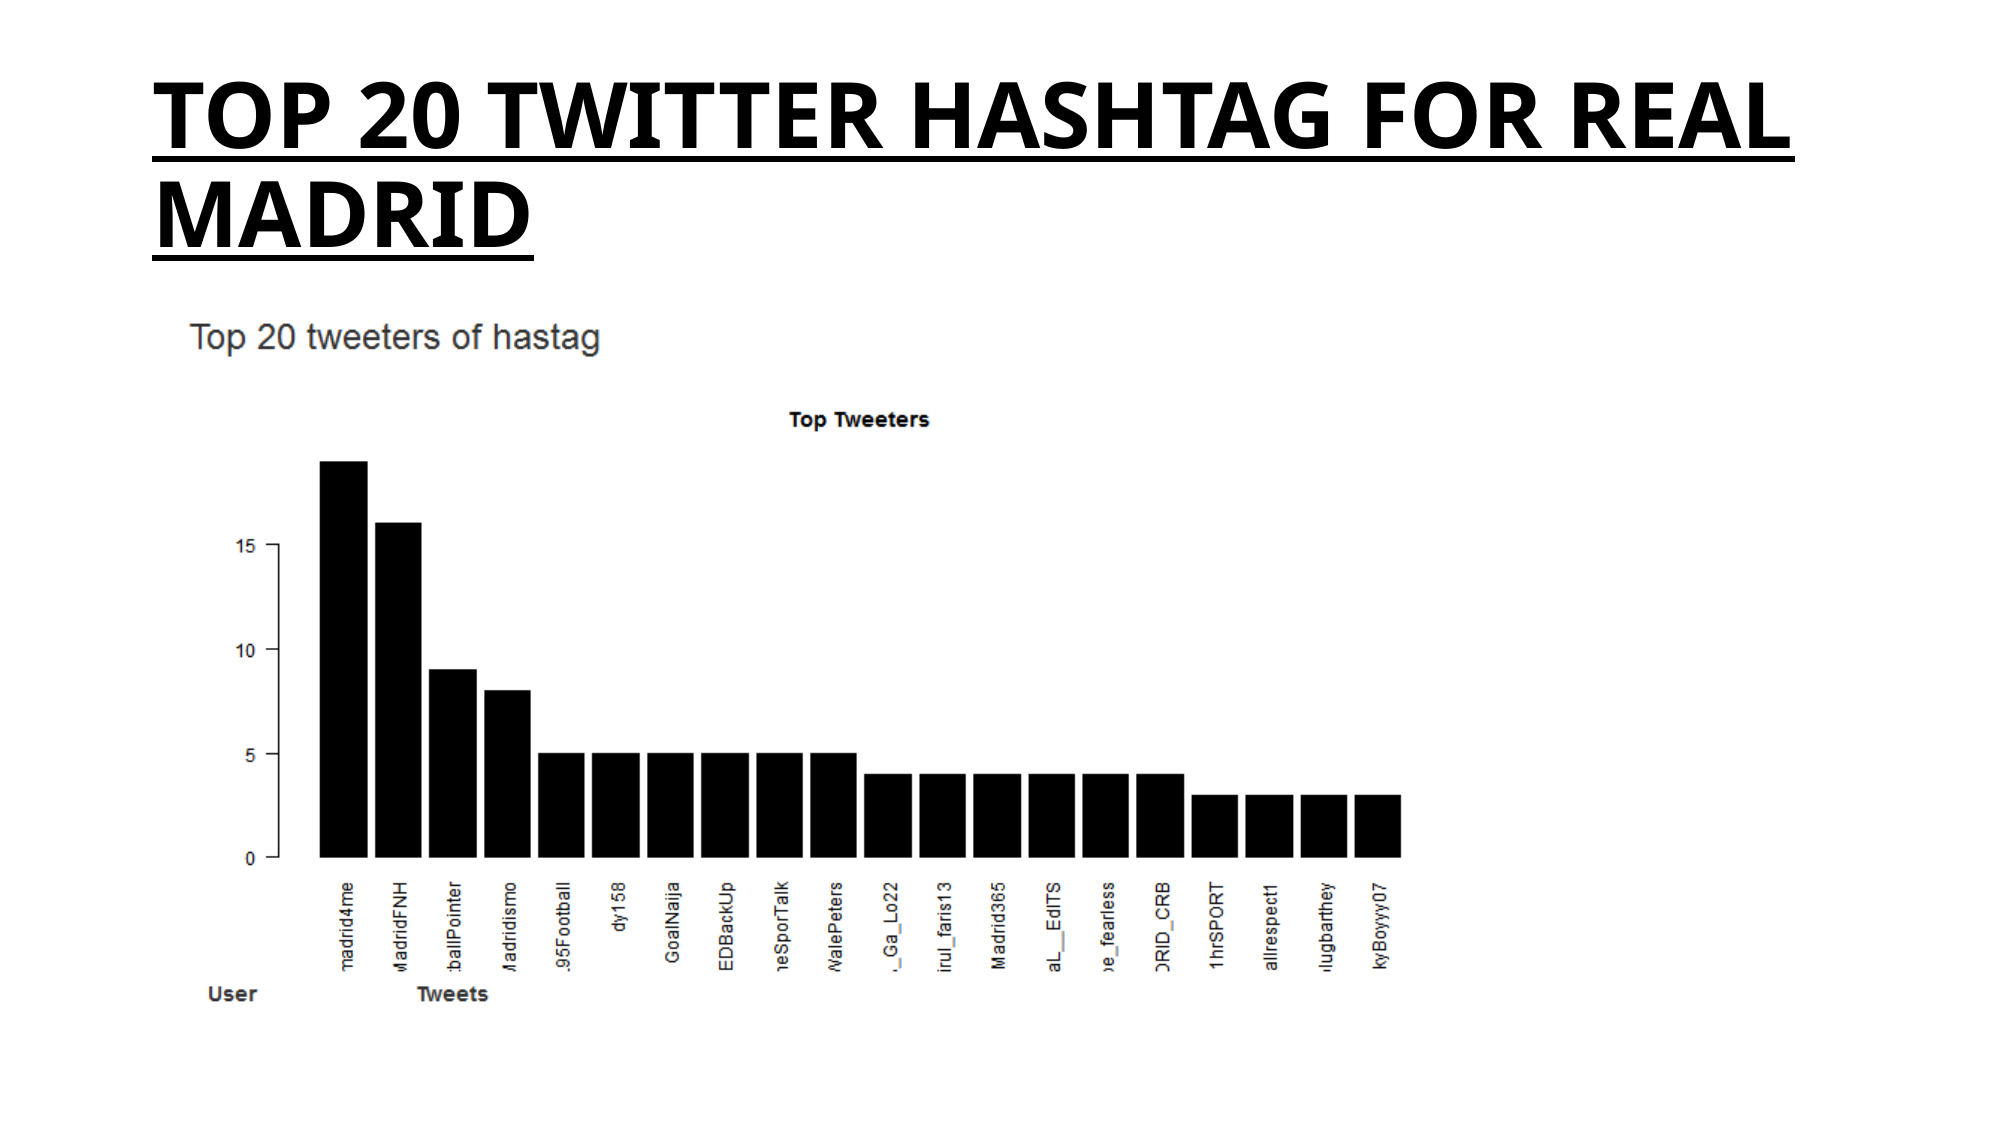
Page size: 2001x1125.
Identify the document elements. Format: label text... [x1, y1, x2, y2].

title TOP 20 TWITTER HASHTAG FOR REAL MADRID [137, 59, 1863, 278]
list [175, 297, 1473, 1012]
